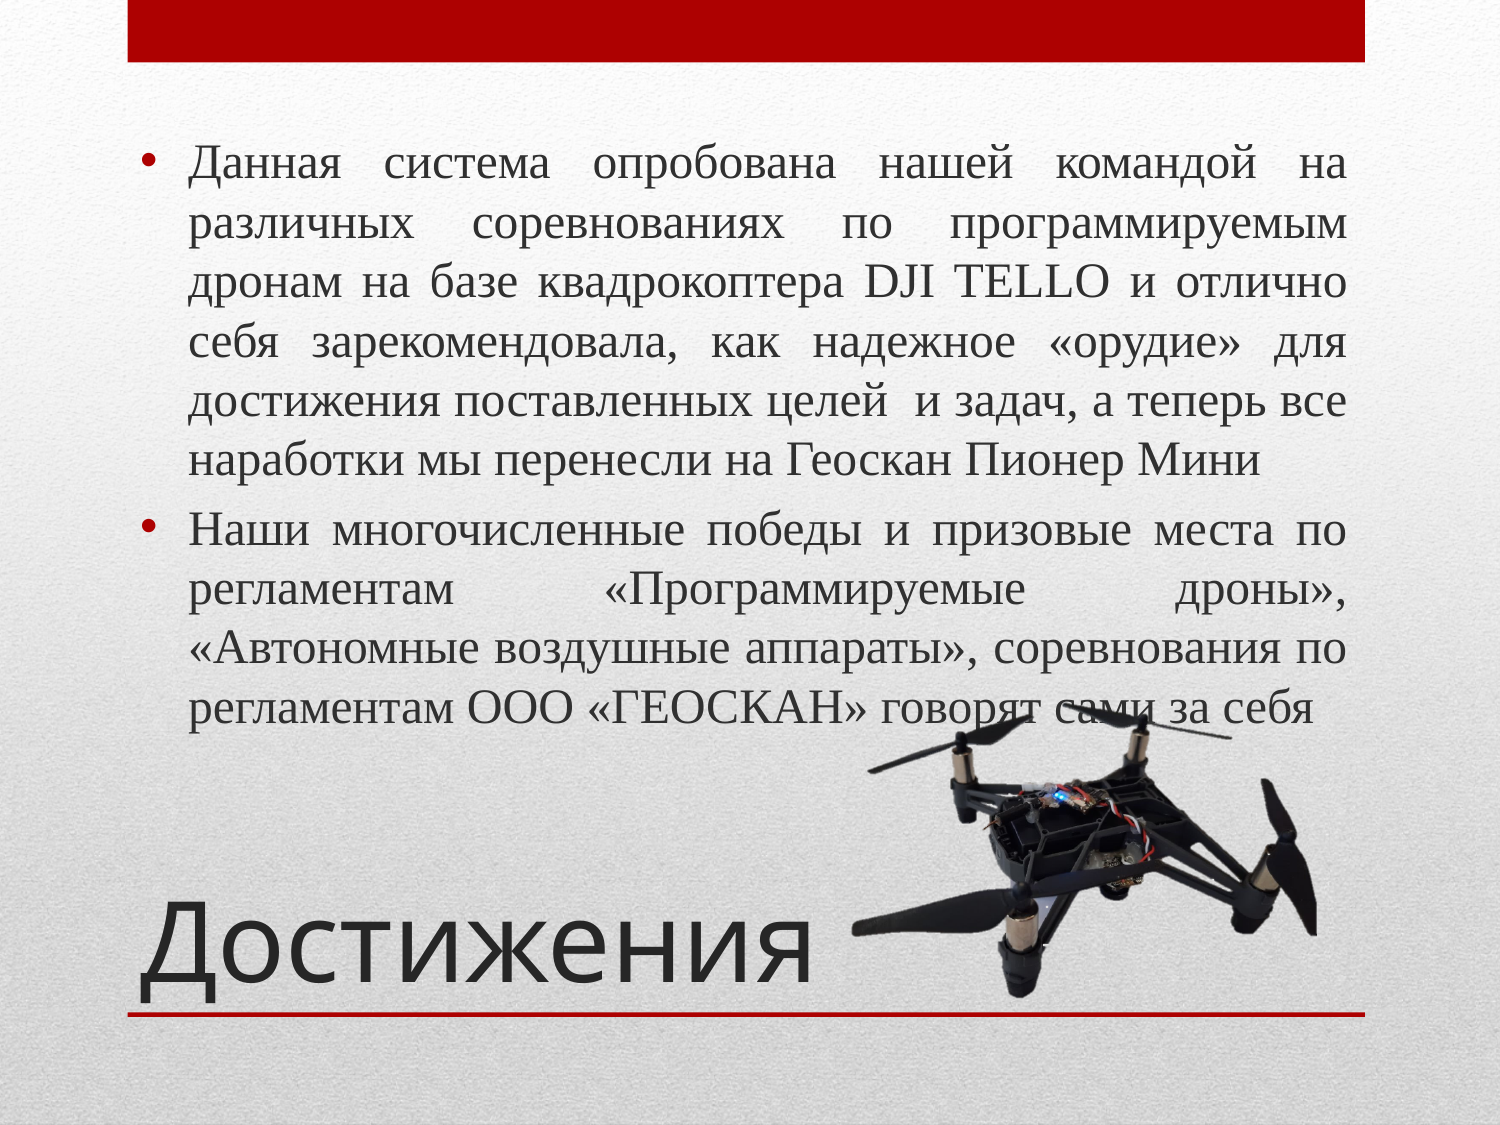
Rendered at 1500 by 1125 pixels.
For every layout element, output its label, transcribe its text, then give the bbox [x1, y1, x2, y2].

title Достижения [125, 750, 776, 1013]
picture [772, 694, 1318, 1002]
list Данная система опробована нашей командой на различных соревнованиях по программируемым дронам на базе квадрокоптера DJI TELLO и отлично себя зарекомендовала, как надежное «орудие» для достижения поставленных целей и задач, а теперь все наработки мы перенесли на Геоскан Пионер Мини Наши многочисленные победы и призовые места по регламентам «Программируемые дроны», «Автономные воздушные аппараты», соревнования по регламентам ООО «ГЕОСКАН» говорят сами за себя [125, 112, 1363, 750]
